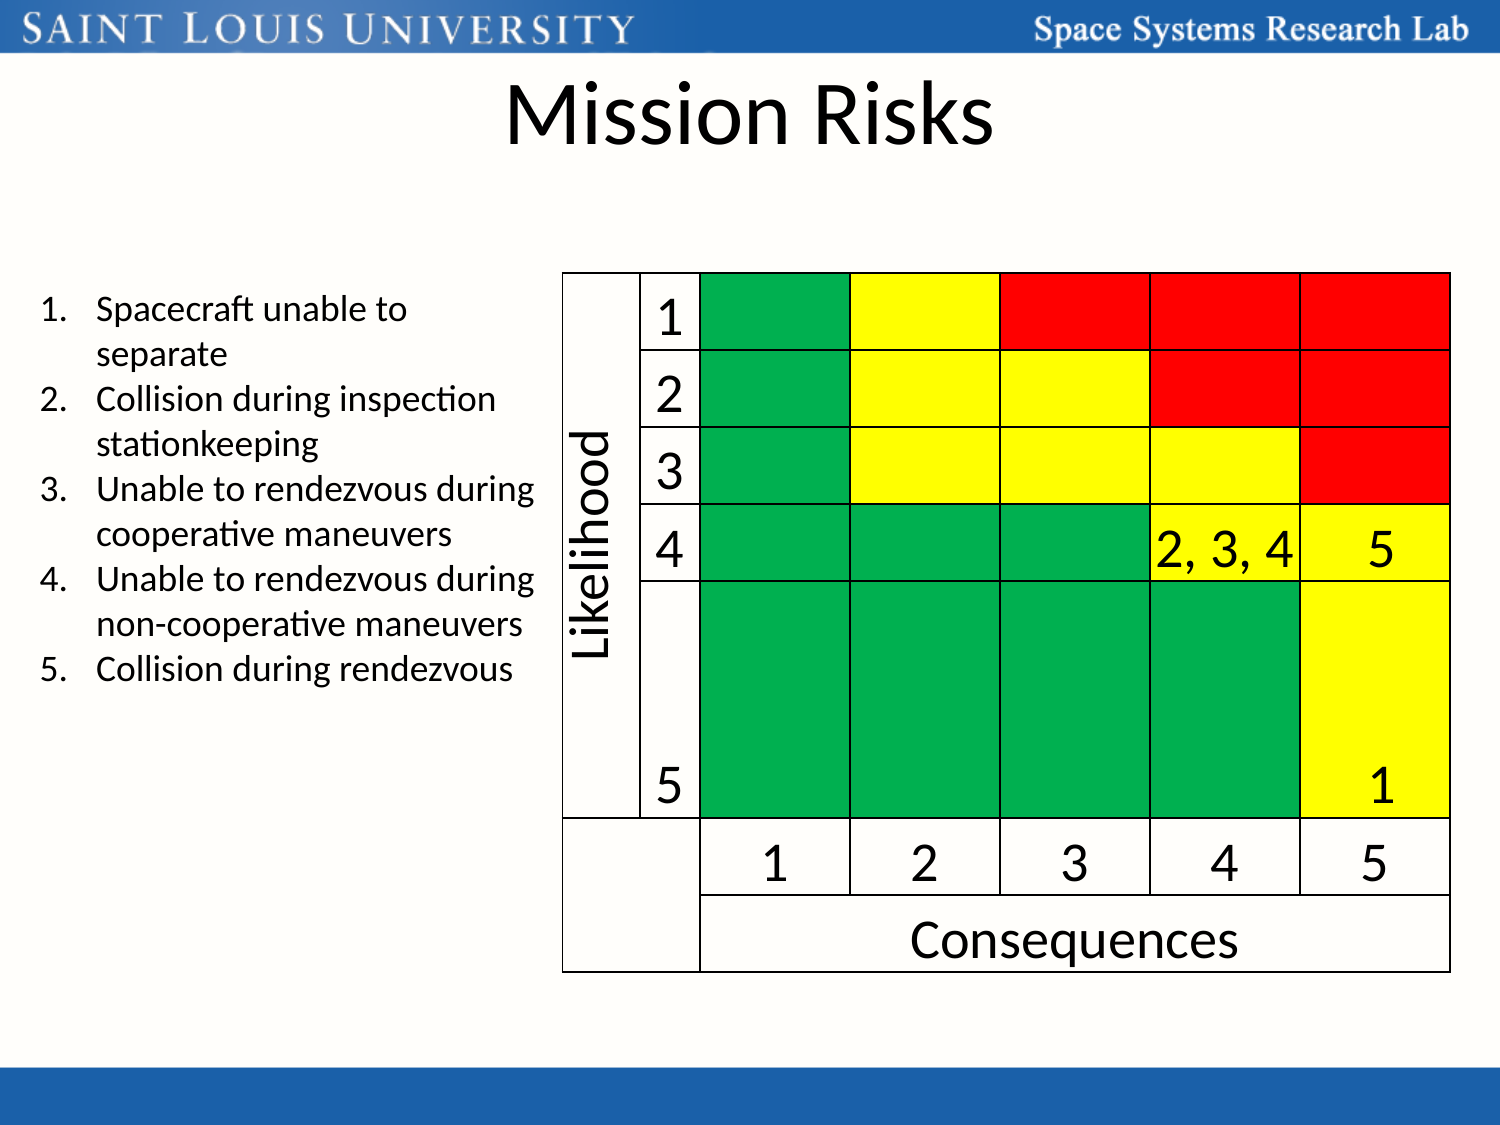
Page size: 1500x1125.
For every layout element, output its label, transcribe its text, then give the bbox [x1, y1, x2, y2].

table_cell [1151, 582, 1299, 817]
table_header [1151, 274, 1299, 349]
table_cell [851, 351, 999, 426]
table_cell [1001, 582, 1149, 817]
table_header Likelihood [563, 274, 639, 817]
table_cell 5 [641, 582, 699, 817]
table_cell [563, 819, 699, 971]
table_cell 4 [641, 505, 699, 580]
table_cell 5 [1301, 819, 1449, 894]
table_cell [851, 428, 999, 503]
picture [0, 0, 1500, 1125]
table_header 1 [641, 274, 699, 349]
table_cell [851, 582, 999, 817]
table_cell 2 [851, 819, 999, 894]
table_cell [1301, 351, 1449, 426]
table_cell 3 [641, 428, 699, 503]
table_cell [1151, 428, 1299, 503]
table_cell [1001, 428, 1149, 503]
table_cell [701, 582, 849, 817]
table_cell [701, 505, 849, 580]
text_box Mission Risks [74, 45, 1425, 233]
table_header [1301, 274, 1449, 349]
table_cell [1001, 351, 1149, 426]
table_cell 2, 3, 4 [1151, 505, 1299, 580]
table_header [1001, 274, 1149, 349]
table_cell 3 [1001, 819, 1149, 894]
table_cell [1301, 428, 1449, 503]
table_cell [1001, 505, 1149, 580]
table_cell 1 [701, 819, 849, 894]
table_cell [851, 505, 999, 580]
table_header [851, 274, 999, 349]
table_cell [701, 428, 849, 503]
table_cell [1151, 351, 1299, 426]
table_cell 4 [1151, 819, 1299, 894]
text_box Spacecraft unable to separate Collision during inspection stationkeeping Unable to rendezvous during cooperative maneuvers Unable to rendezvous during non-cooperative maneuvers Collision during rendezvous [24, 277, 550, 697]
table_header [701, 274, 849, 349]
table_cell 2 [641, 351, 699, 426]
table_cell [701, 351, 849, 426]
table_cell 1 [1301, 582, 1449, 817]
table_cell Consequences [701, 896, 1449, 971]
table_cell 5 [1301, 505, 1449, 580]
